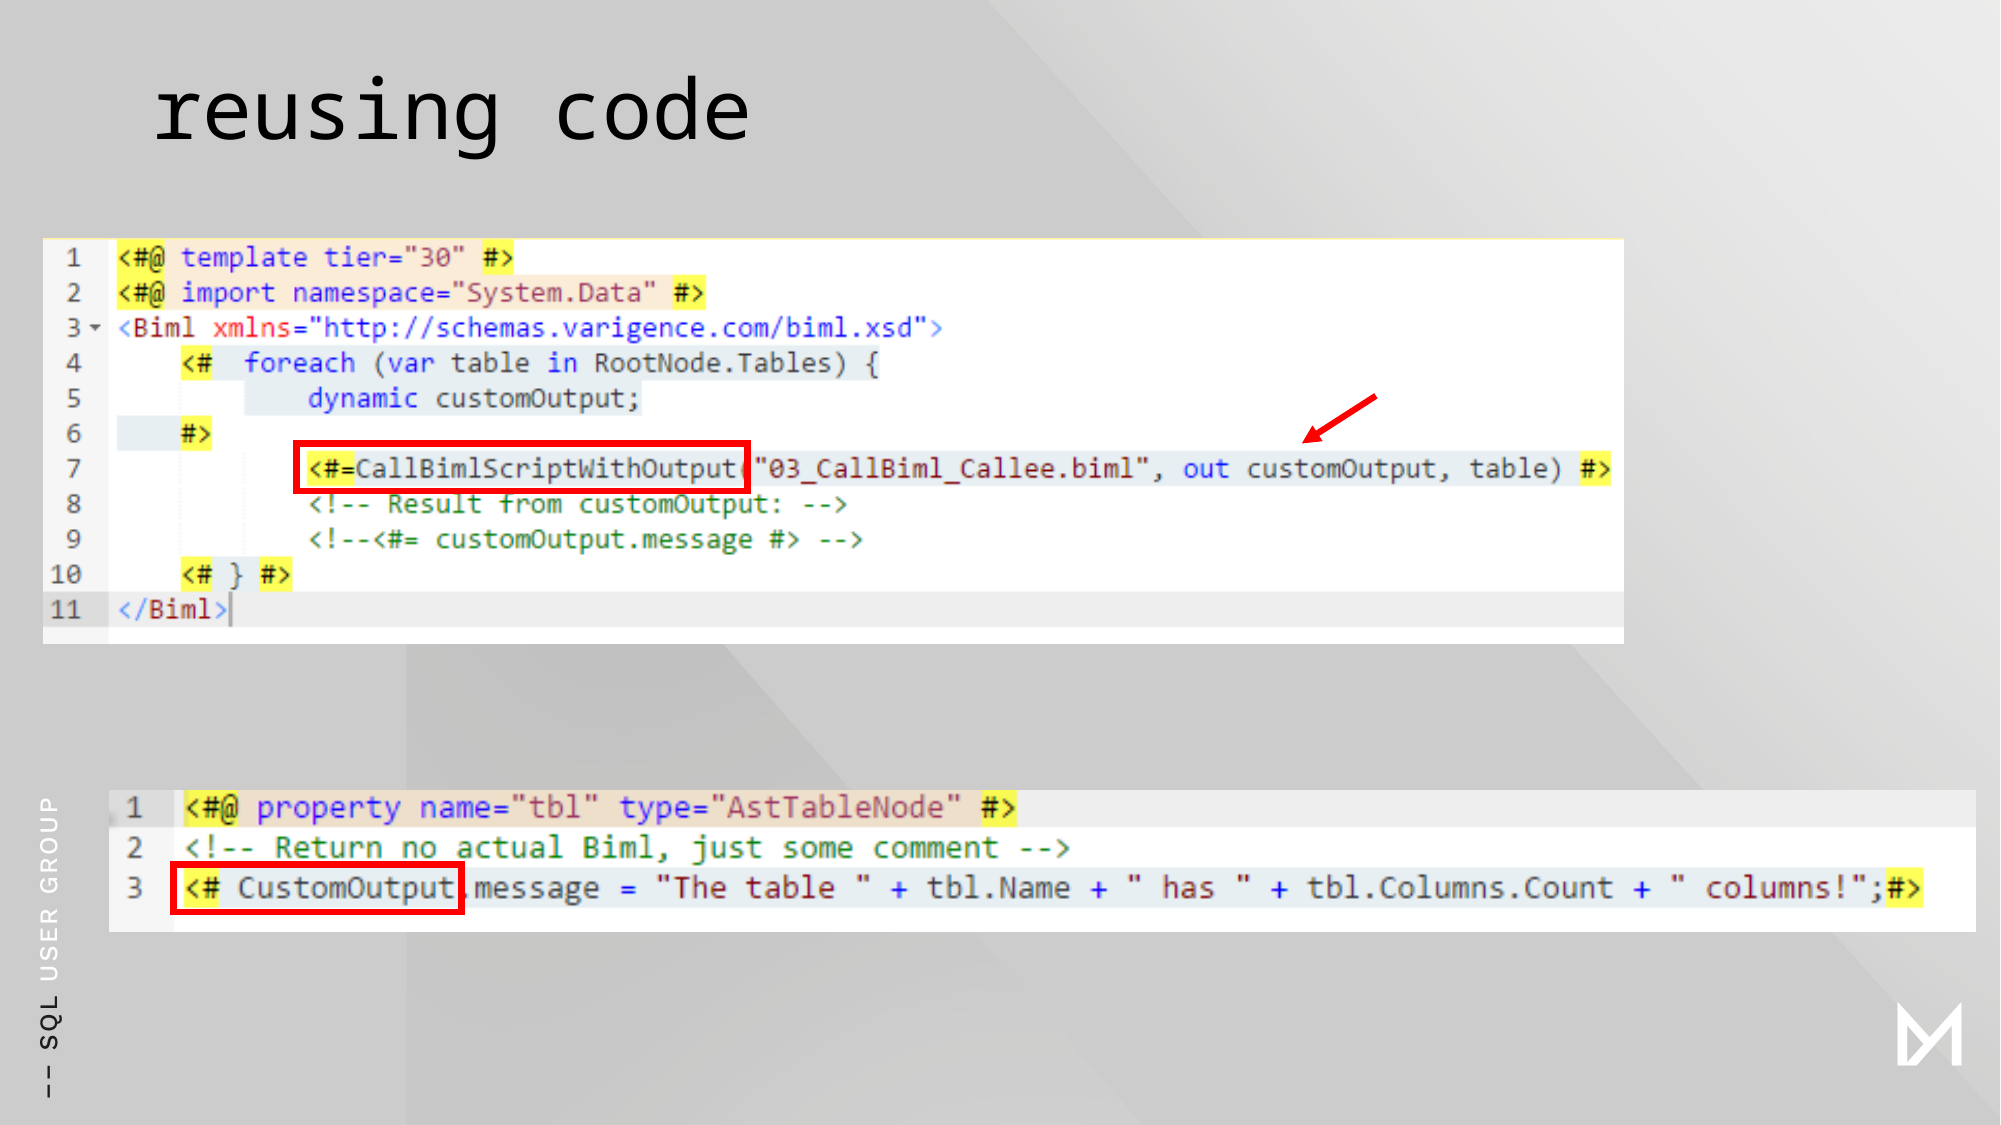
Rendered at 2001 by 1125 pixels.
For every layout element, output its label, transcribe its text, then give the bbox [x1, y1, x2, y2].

picture [0, 0, 2001, 1125]
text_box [1301, 395, 1376, 444]
title reusing code [137, 59, 1863, 278]
